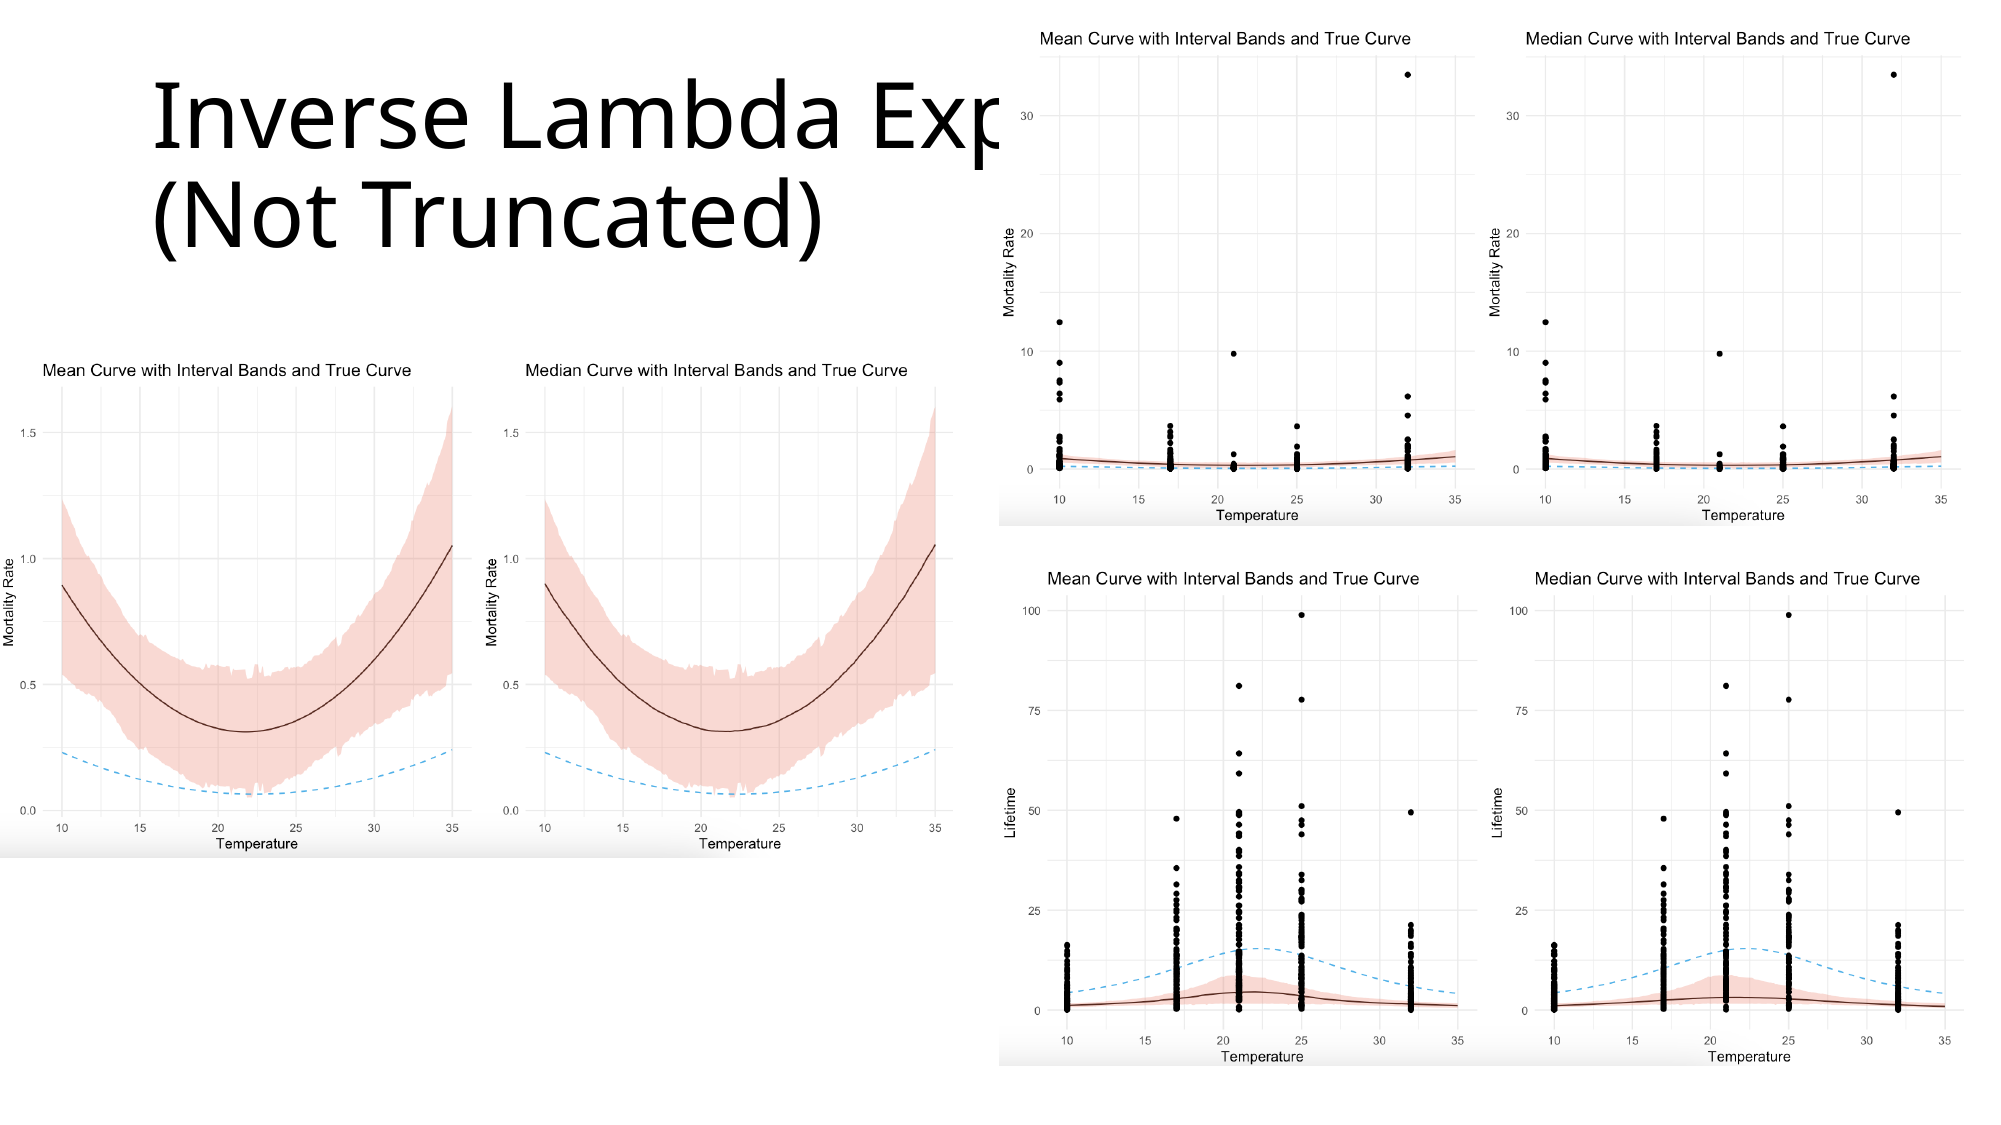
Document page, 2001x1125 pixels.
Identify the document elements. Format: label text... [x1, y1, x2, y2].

title Inverse Lambda Exp (Not Truncated) [137, 59, 999, 278]
picture [999, 568, 1964, 1066]
picture [0, 361, 953, 858]
picture [999, 28, 1963, 526]
